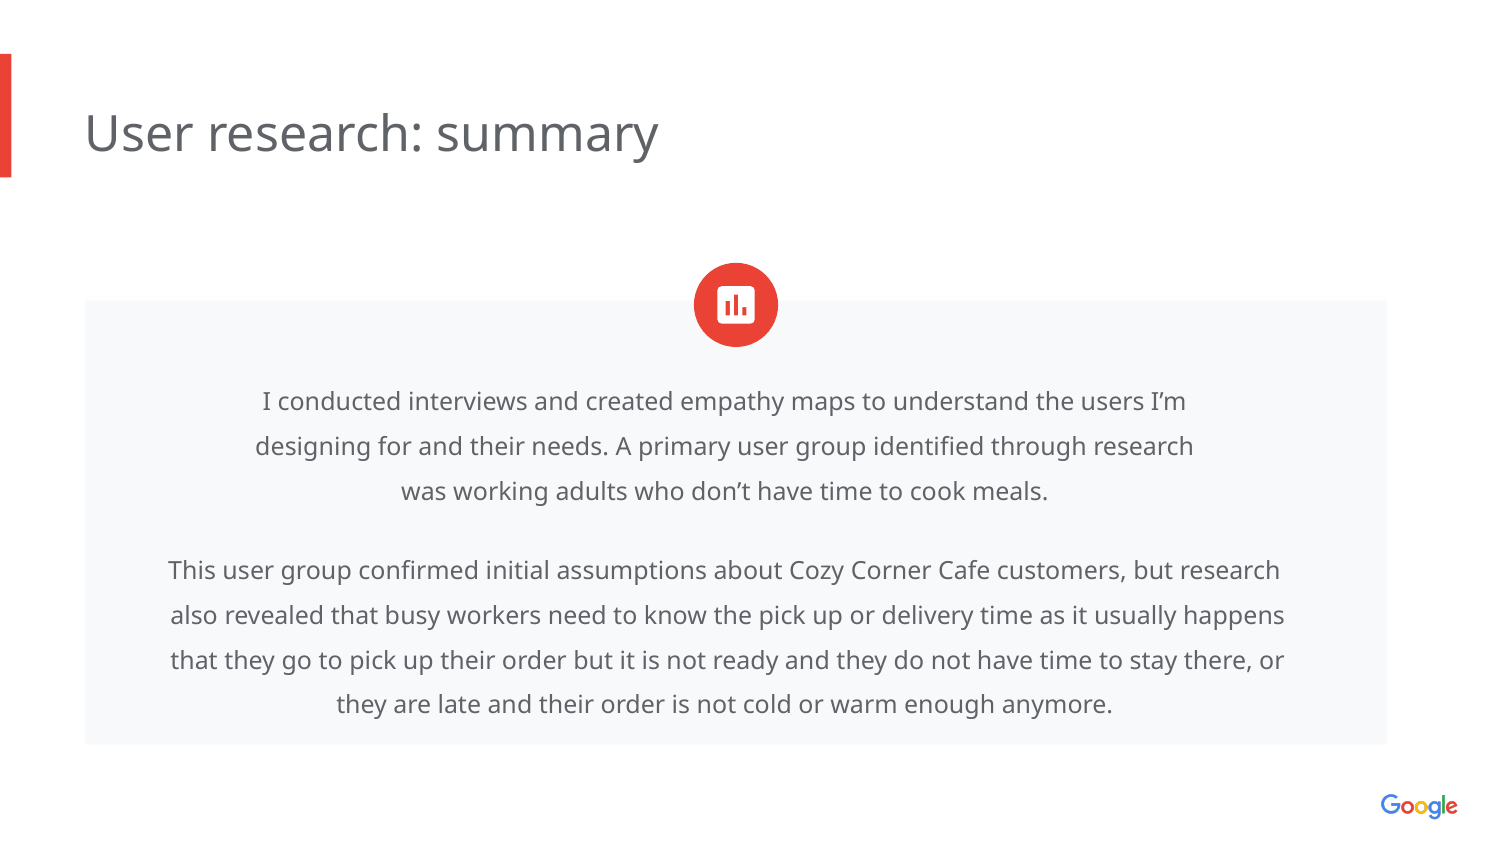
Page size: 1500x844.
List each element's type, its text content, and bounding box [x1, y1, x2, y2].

text_box [693, 262, 779, 348]
text_box I conducted interviews and created empathy maps to understand the users I’m designing for and their needs. A primary user group identified through research was working adults who don’t have time to cook meals. This user group confirmed initial assumptions about Cozy Corner Cafe customers, but research also revealed that busy workers need to know the pick up or delivery time as it usually happens that they go to pick up their order but it is not ready and they do not have time to stay there, or they are late and their order is not cold or warm enough anymore. [150, 355, 1322, 814]
picture [1381, 794, 1458, 820]
text_box [84, 300, 1388, 745]
text_box User research: summary [84, 85, 1095, 176]
text_box [717, 286, 755, 324]
